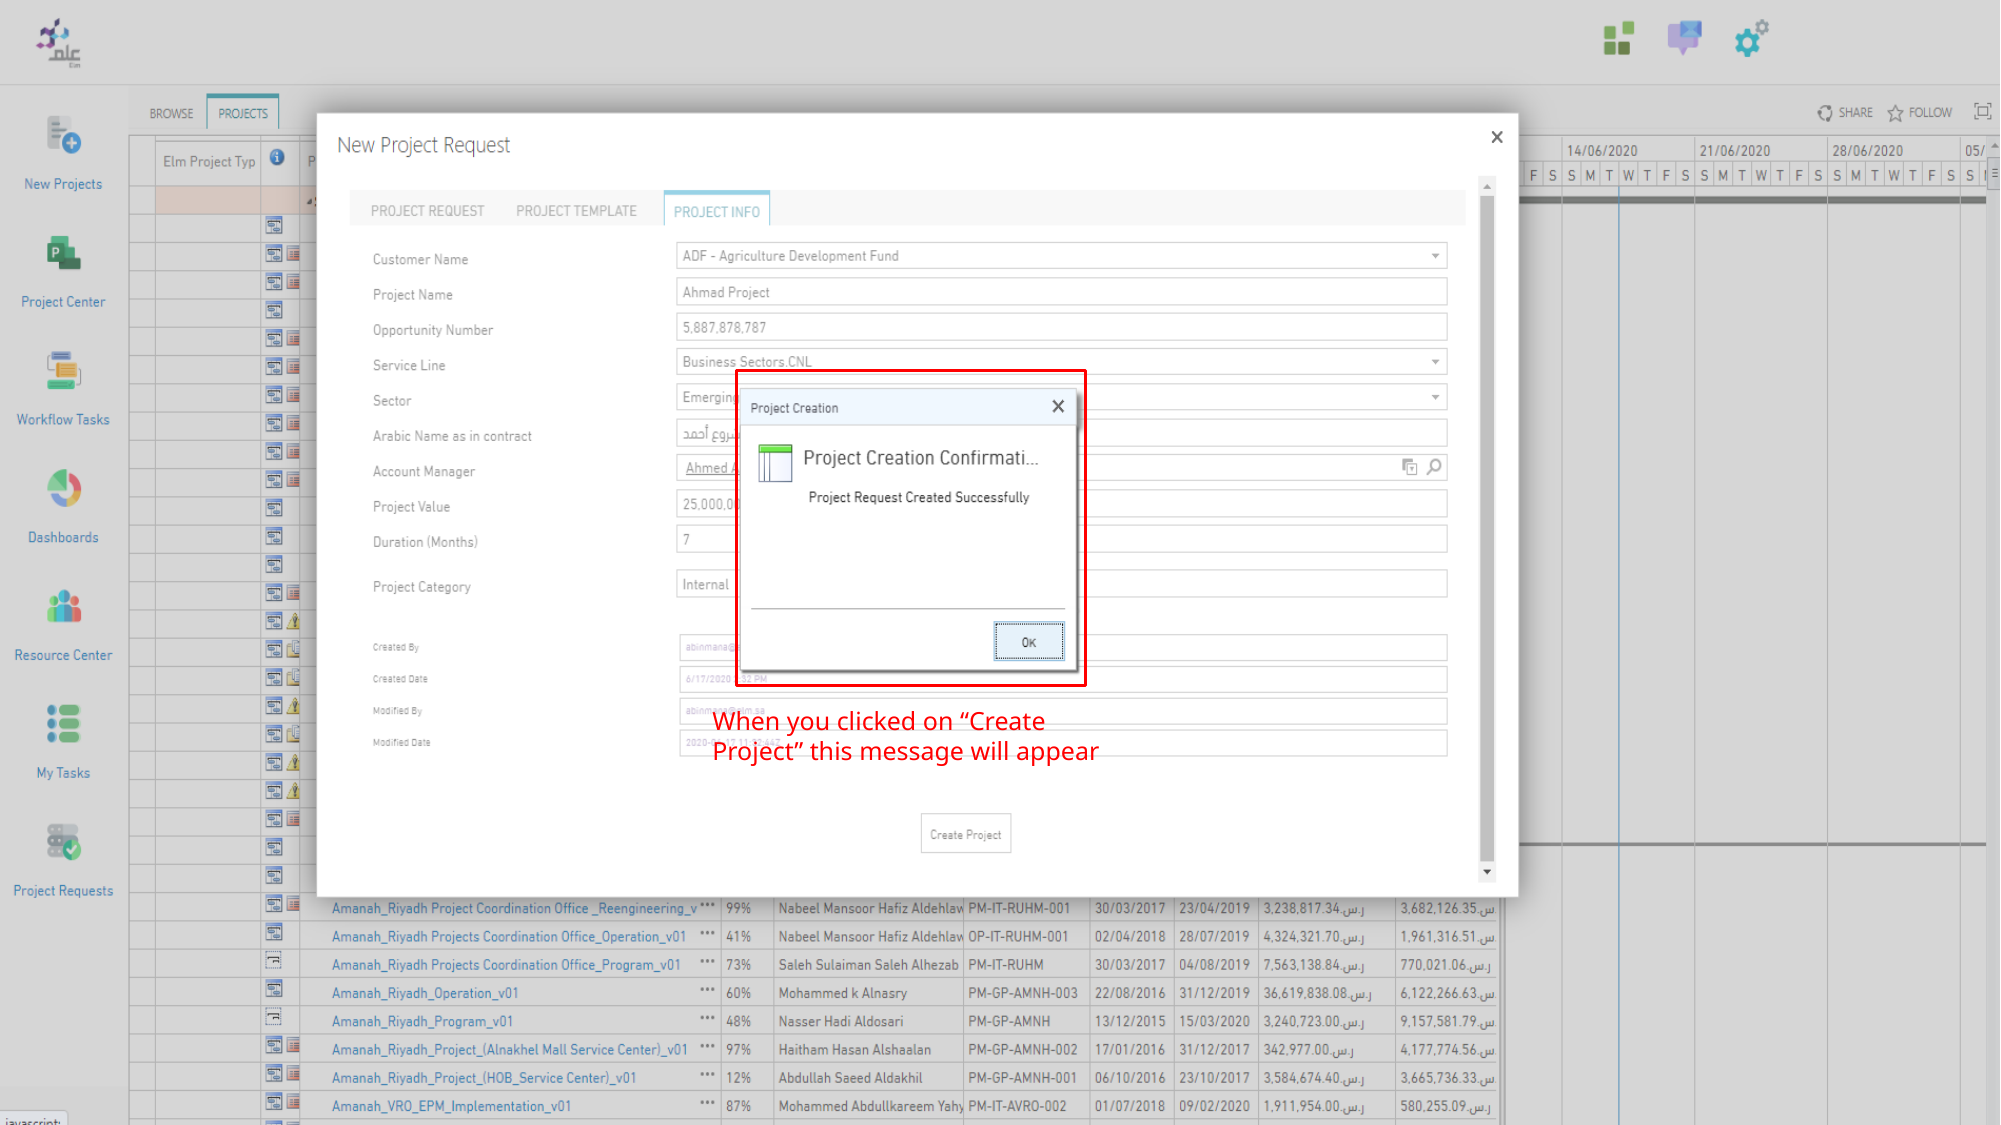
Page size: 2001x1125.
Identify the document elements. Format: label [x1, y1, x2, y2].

list [0, 0, 2000, 1125]
